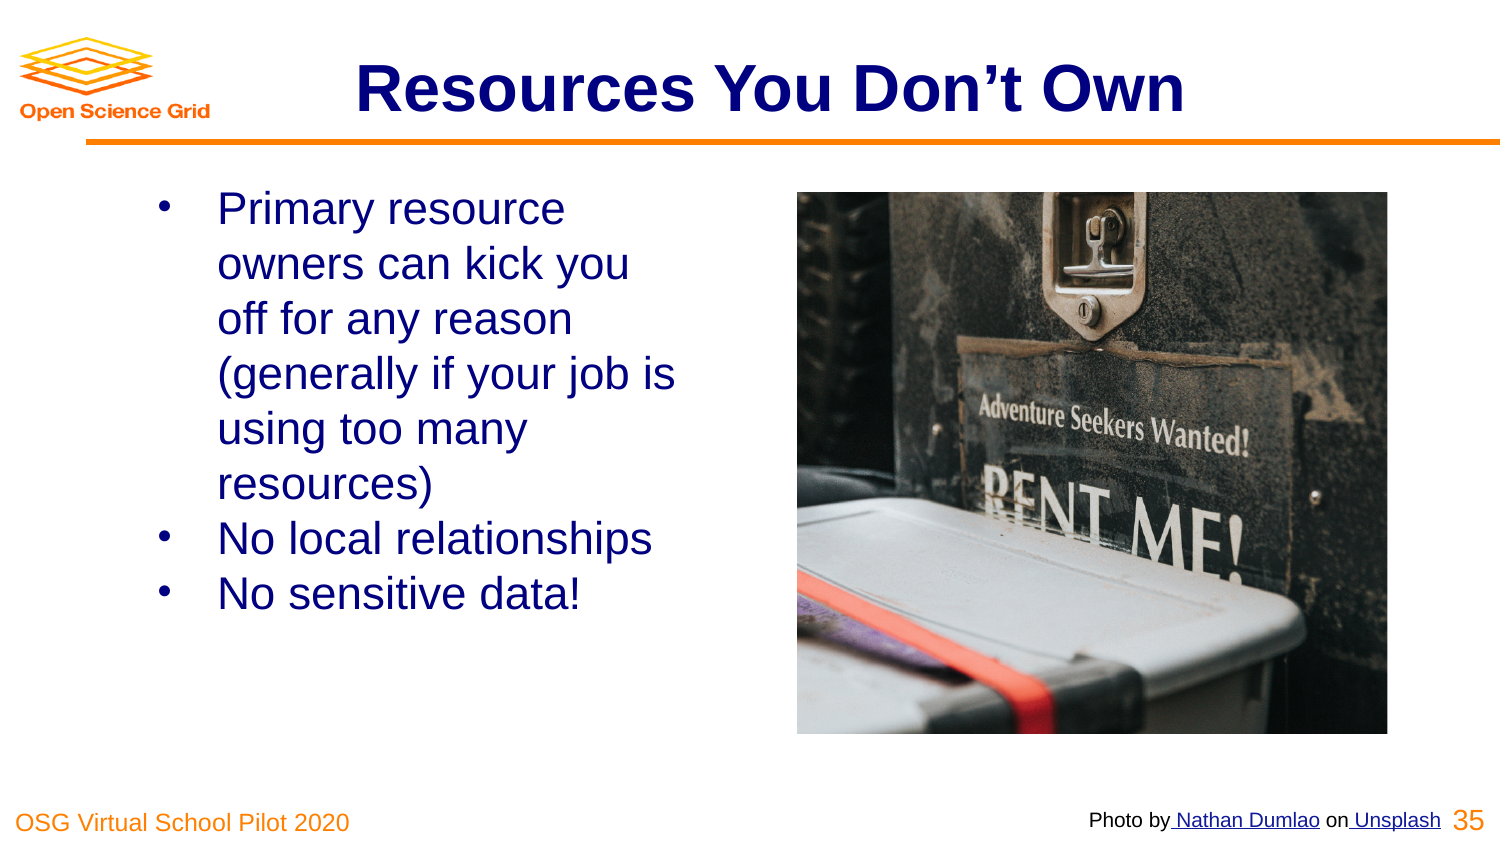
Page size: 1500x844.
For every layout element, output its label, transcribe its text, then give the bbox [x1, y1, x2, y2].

title Resources You Don’t Own [201, 14, 1342, 155]
picture [0, 20, 201, 134]
text_box Photo by Nathan Dumlao on Unsplash [979, 791, 1457, 840]
list Primary resource owners can kick you off for any reason (generally if your job is using too many resources) No local relationships No sensitive data! [127, 164, 742, 741]
slide_number ‹#› [1431, 787, 1500, 844]
picture [796, 191, 1388, 734]
